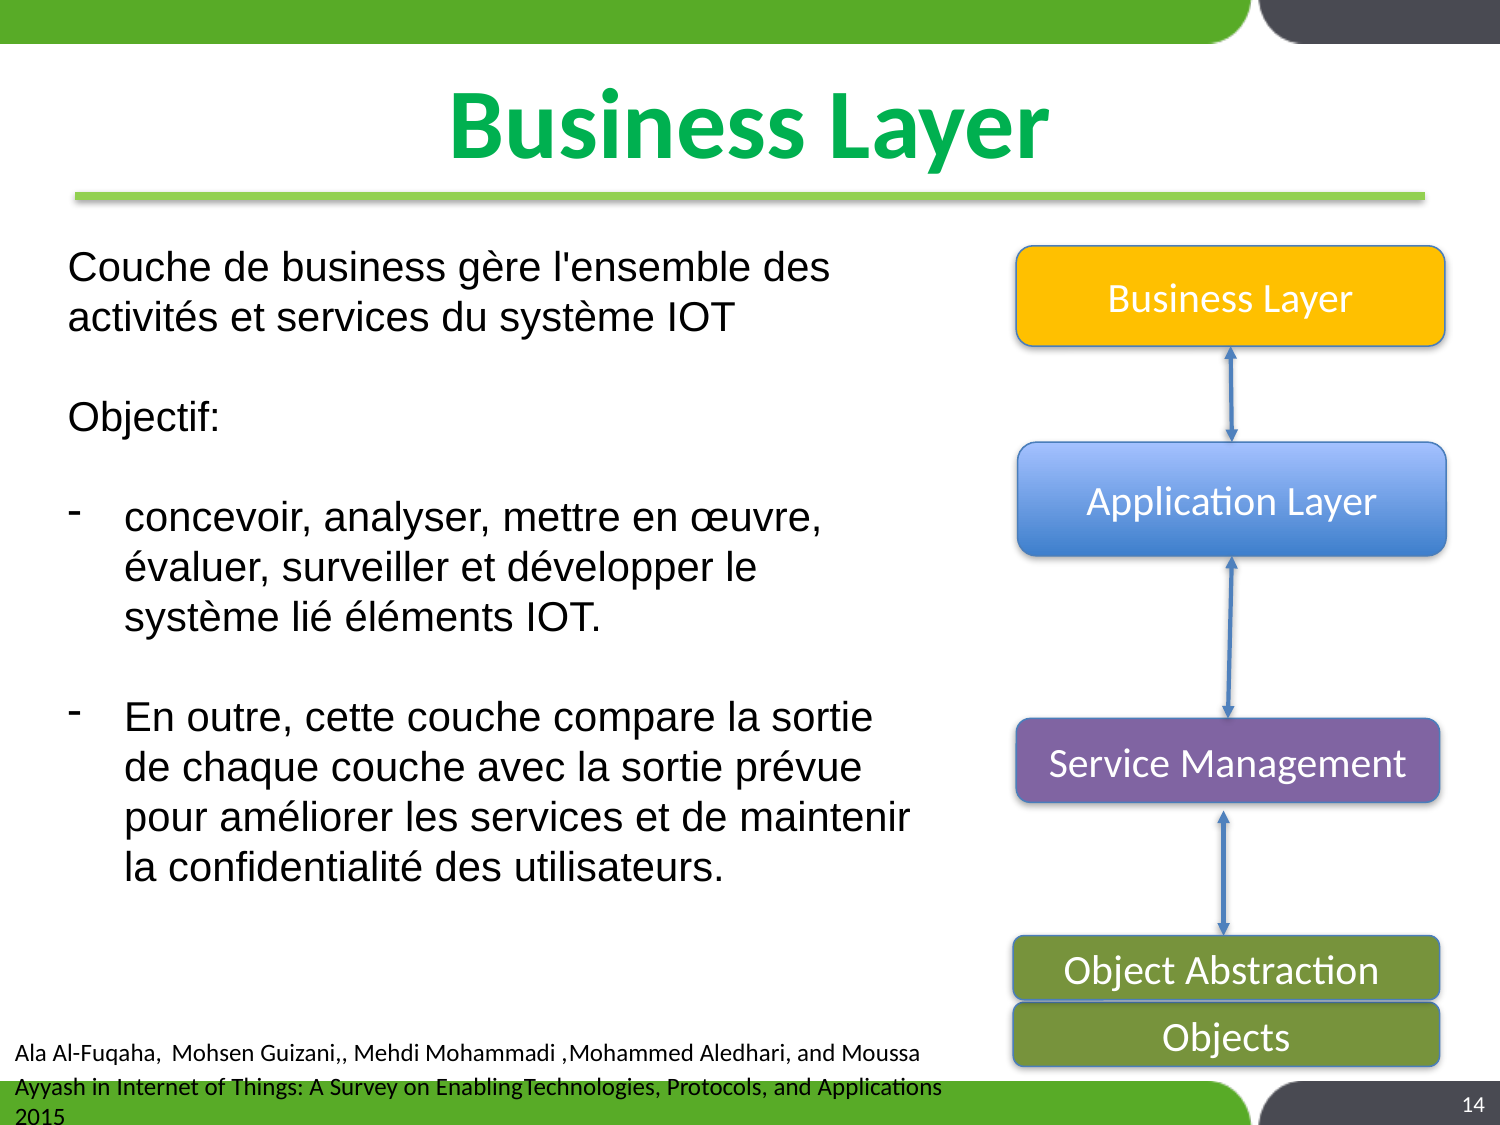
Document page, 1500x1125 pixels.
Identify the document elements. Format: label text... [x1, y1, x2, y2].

text_box Couche de business gère l'ensemble des activités et services du système IOT Objectif: concevoir, analyser, mettre en œuvre, évaluer, surveiller et développer le système lié éléments IOT. En outre, cette couche compare la sortie de chaque couche avec la sortie prévue pour améliorer les services et de maintenir la confidentialité des utilisateurs. [53, 232, 939, 898]
text_box Objects [1012, 1004, 1441, 1068]
text_box Object Abstraction [1012, 934, 1441, 1001]
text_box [1227, 555, 1233, 719]
text_box Business Layer [1015, 245, 1446, 347]
title Business Layer [75, 50, 1425, 181]
text_box Ala Al-Fuqaha, Mohsen Guizani,, Mehdi Mohammadi ,Mohammed Aledhari, and Moussa Ayyash in Internet of Things: A Survey on EnablingTechnologies, Protocols, and Applications 2015 [0, 1012, 987, 1125]
text_box Application Layer [1016, 441, 1448, 557]
slide_number 14 [1267, 1081, 1500, 1125]
text_box Service Management [1015, 717, 1441, 804]
